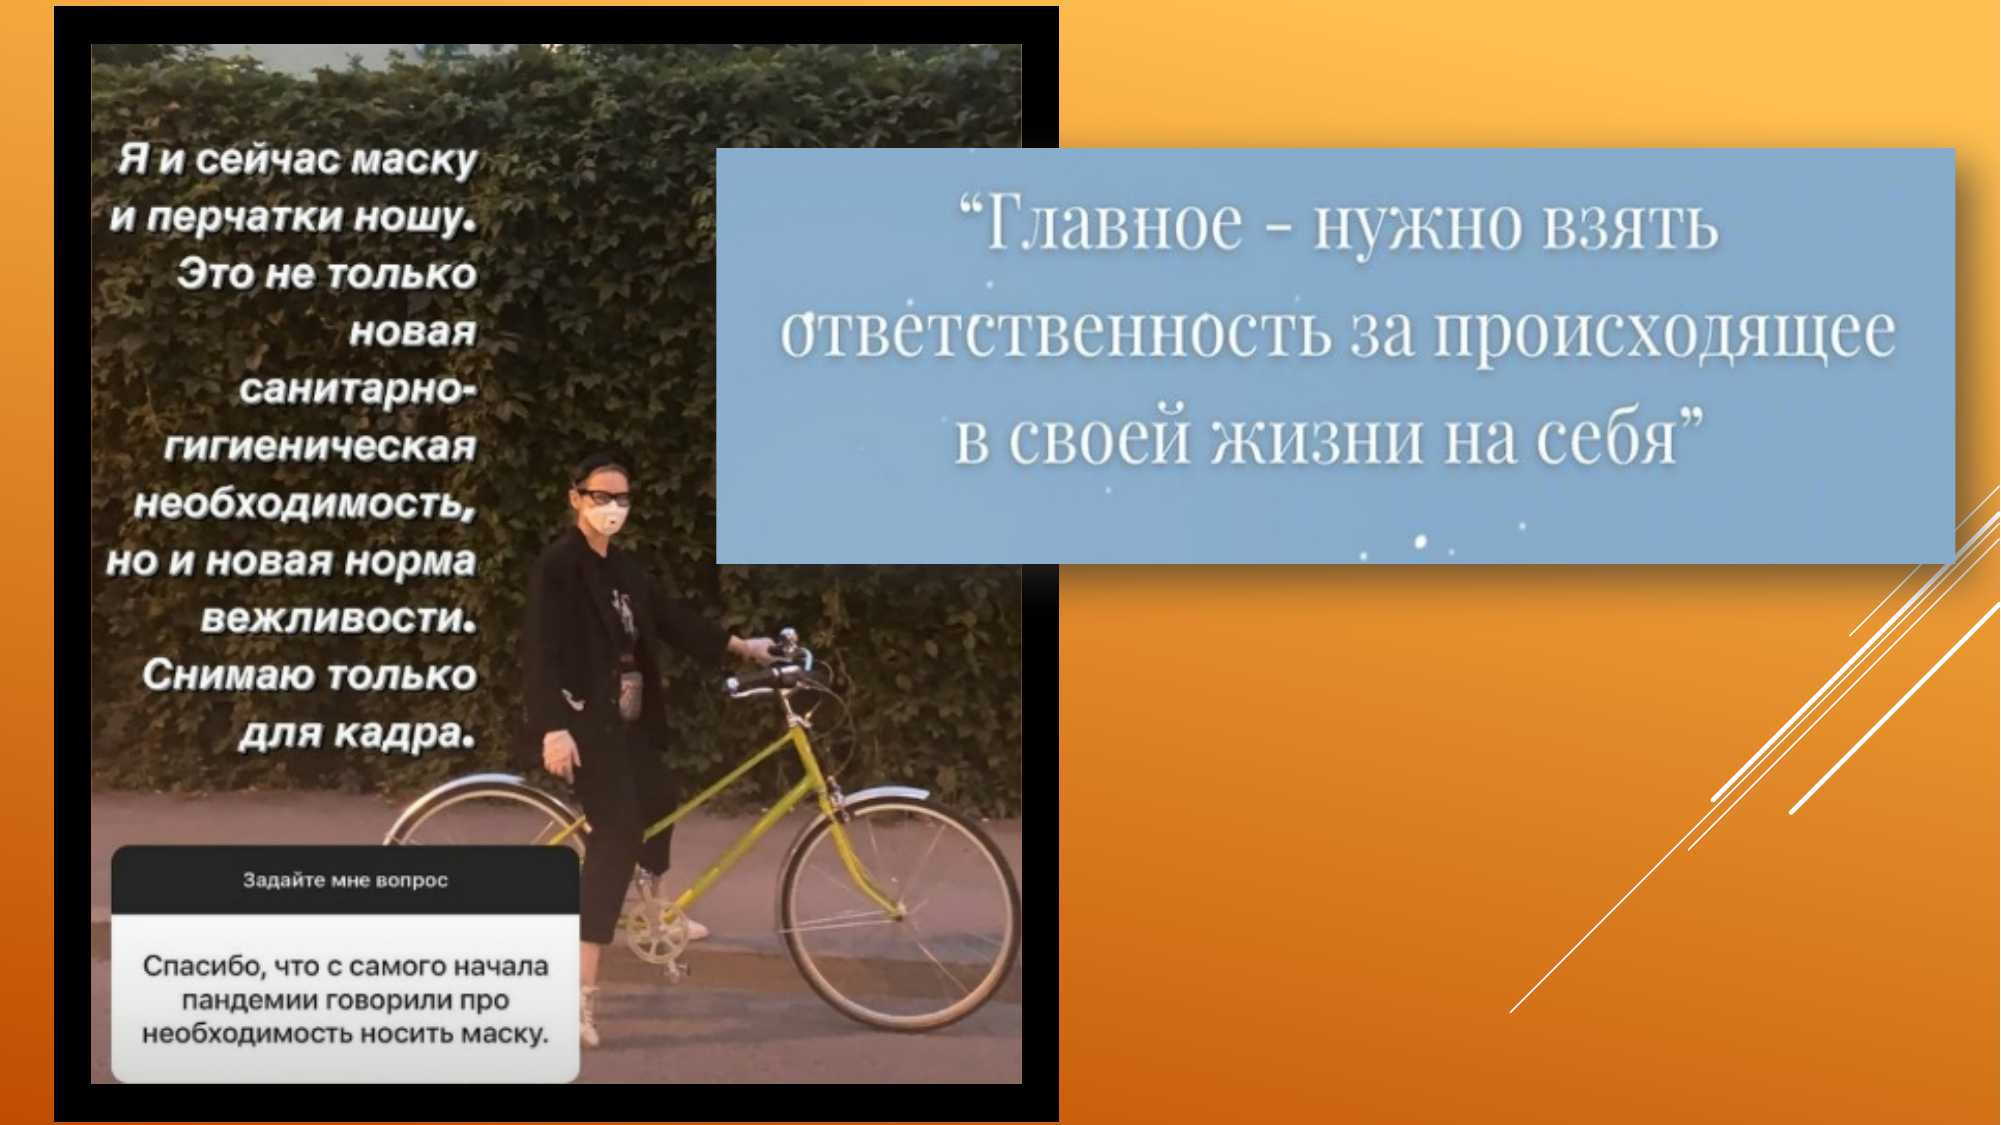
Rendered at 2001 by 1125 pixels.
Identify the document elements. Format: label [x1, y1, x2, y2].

picture [716, 148, 1956, 565]
list [91, 43, 1022, 1085]
